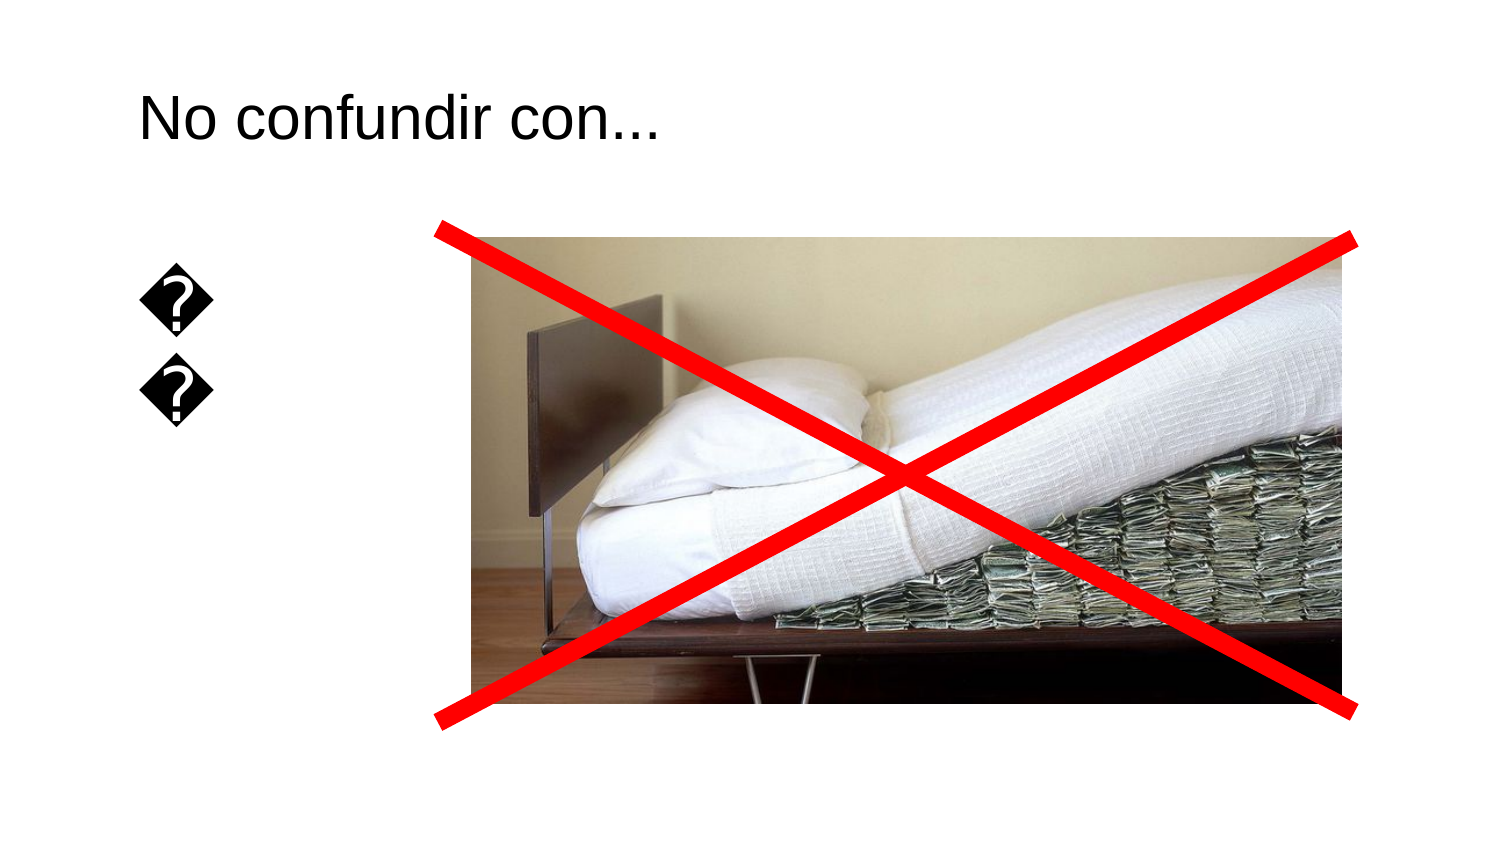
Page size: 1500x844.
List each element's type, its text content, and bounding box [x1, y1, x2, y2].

text_box 😂 [123, 241, 229, 291]
text_box No confundir con... [123, 62, 1040, 202]
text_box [437, 227, 1355, 713]
